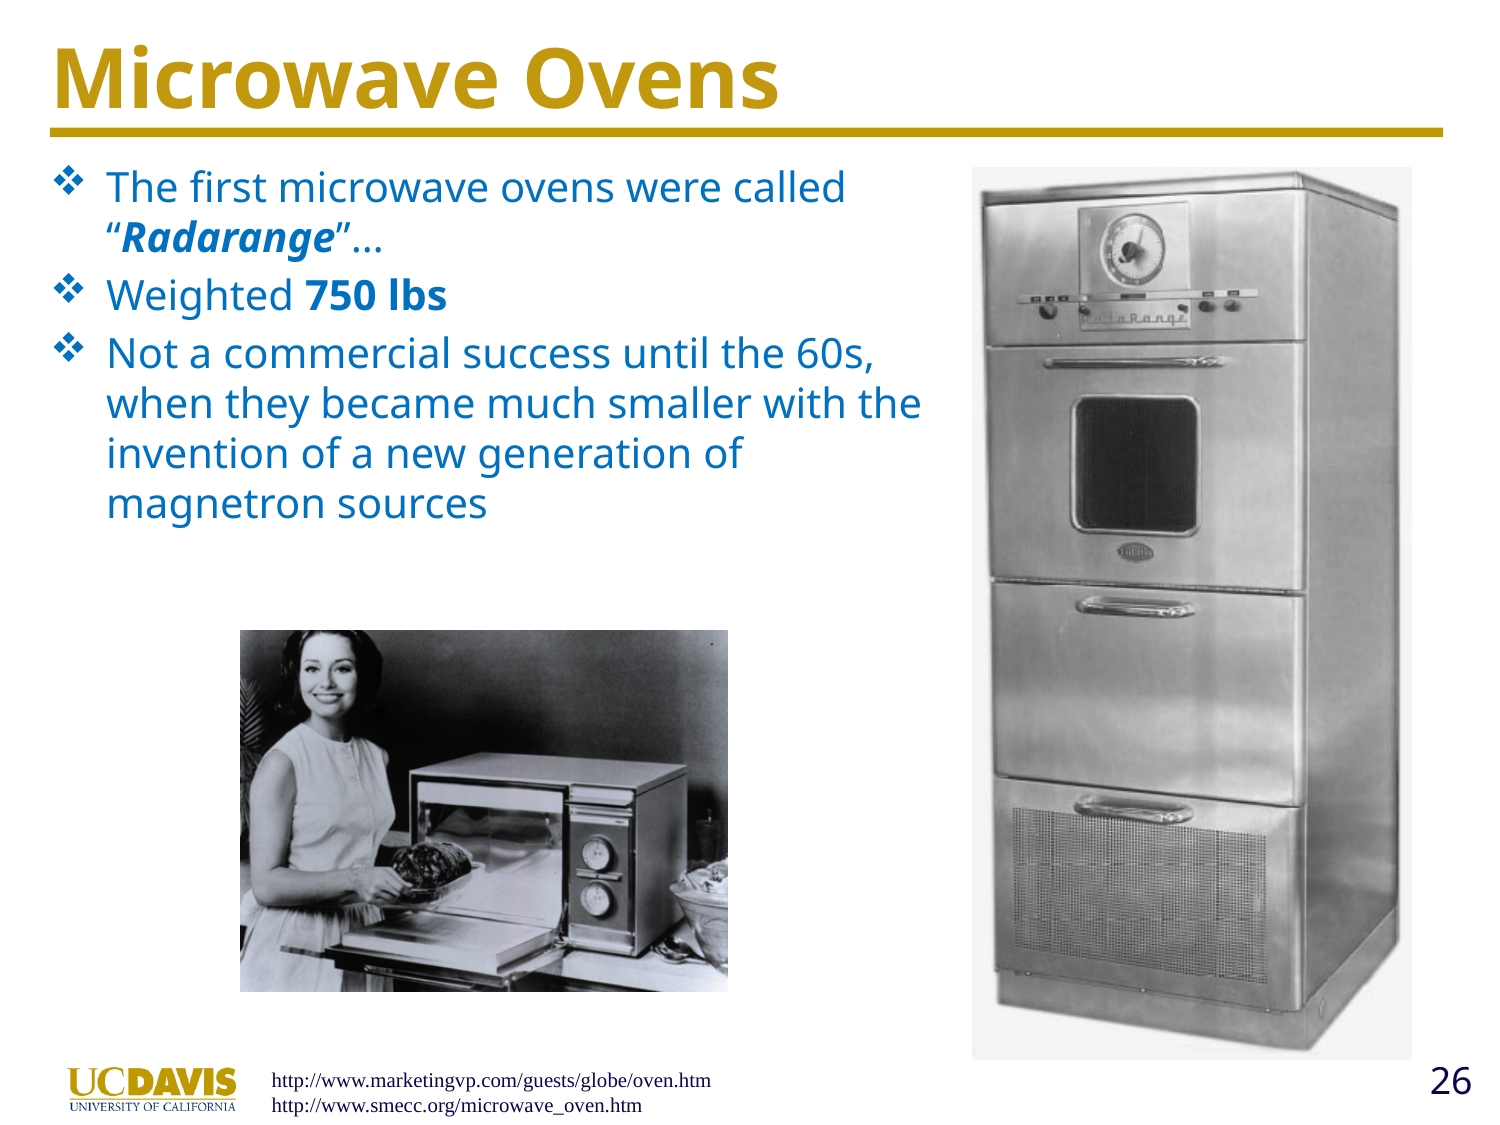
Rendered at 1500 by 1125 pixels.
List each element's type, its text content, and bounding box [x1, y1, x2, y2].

text_box http://www.marketingvp.com/guests/globe/oven.htm http://www.smecc.org/microwave_oven.htm [256, 1059, 1007, 1124]
title Microwave Ovens [49, 0, 1273, 151]
picture [239, 630, 728, 992]
list The first microwave ovens were called “Radarange”… Weighted 750 lbs Not a commercial success until the 60s, when they became much smaller with the invention of a new generation of magnetron sources [49, 152, 958, 865]
picture [971, 167, 1412, 1060]
picture [67, 1067, 236, 1111]
